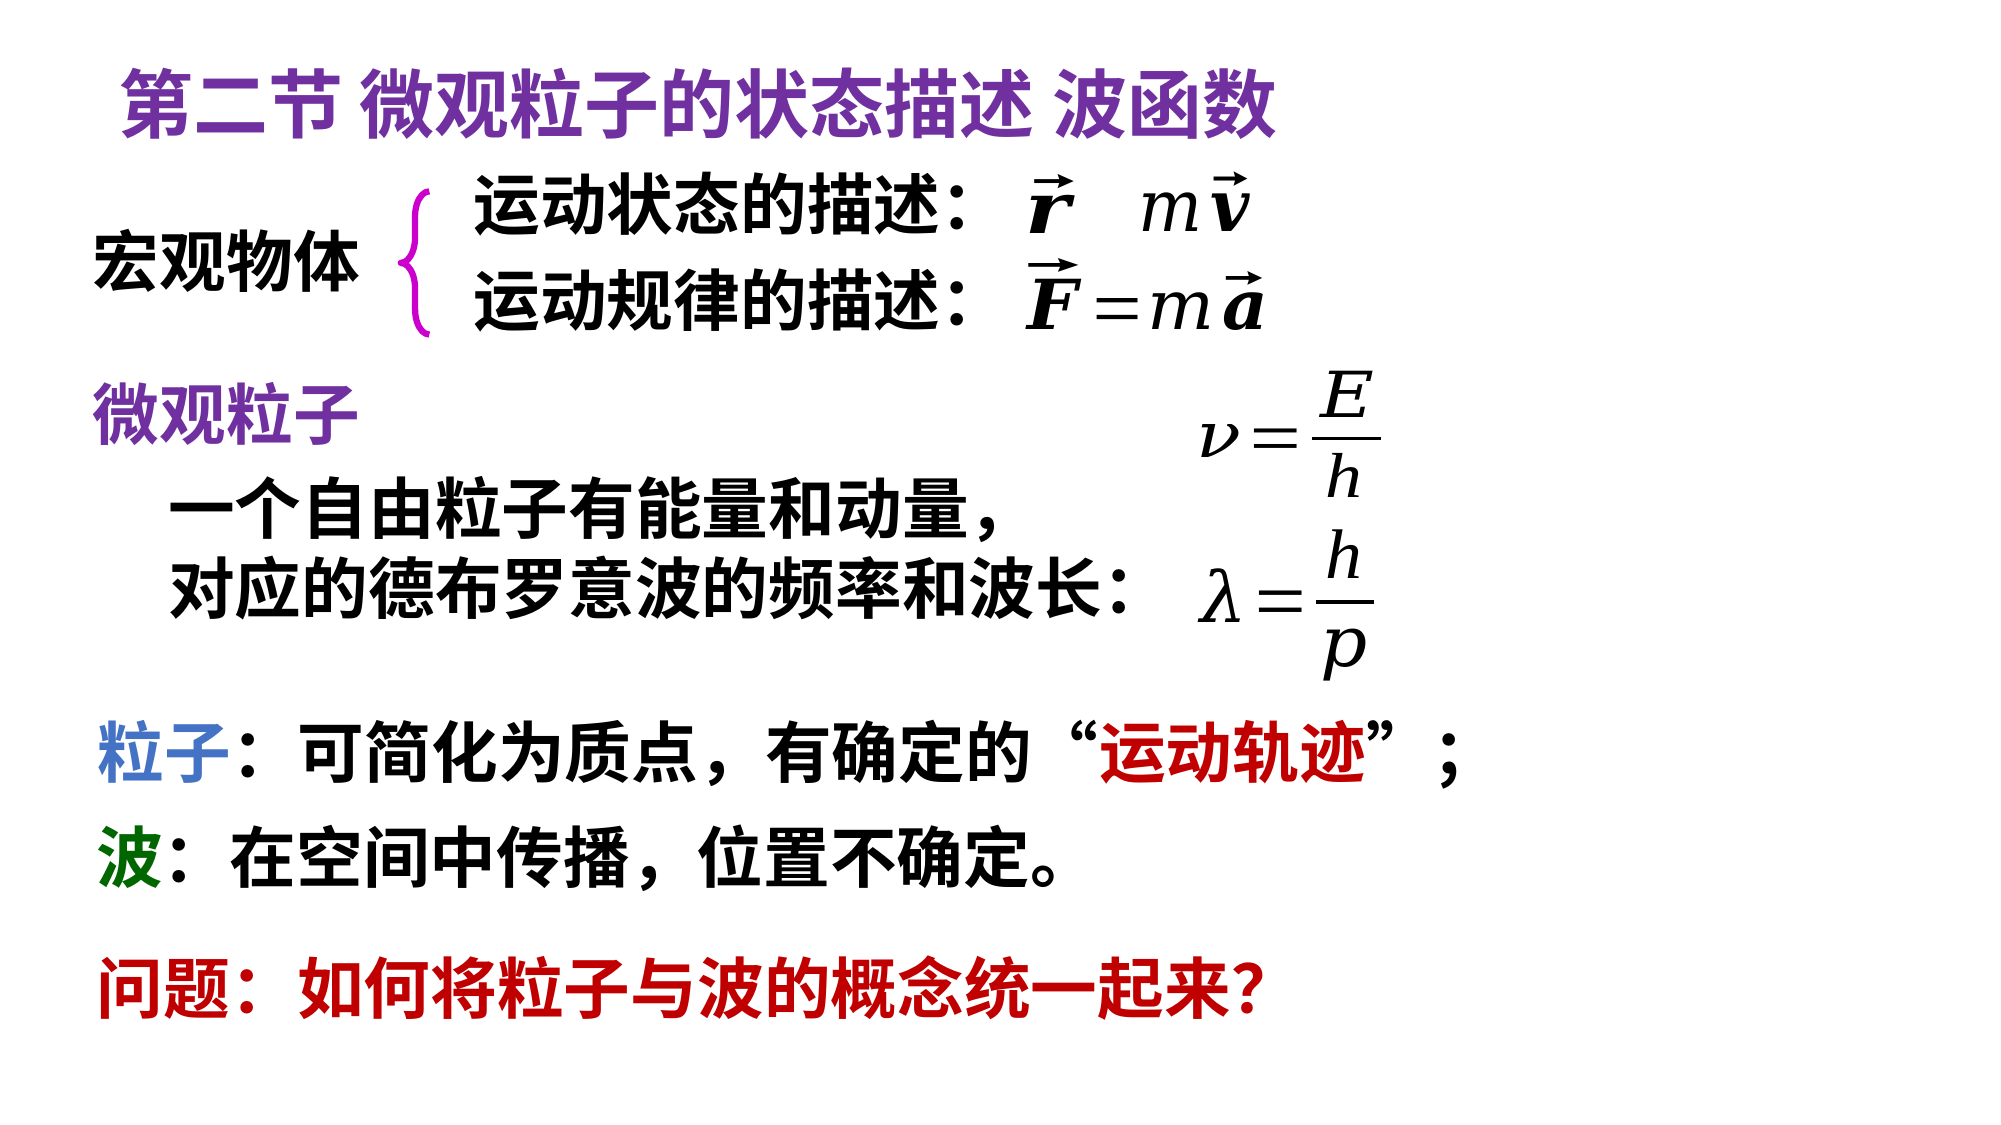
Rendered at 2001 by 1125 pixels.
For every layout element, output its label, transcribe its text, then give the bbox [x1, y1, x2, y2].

text_box 运动规律的描述： [458, 251, 1023, 347]
text_box 粒子：可简化为质点，有确定的“运动轨迹”； [82, 703, 1515, 799]
text_box 波：在空间中传播，位置不确定。 [81, 808, 1113, 904]
text_box 宏观物体 [78, 212, 375, 308]
text_box 问题：如何将粒子与波的概念统一起来？ [82, 939, 1314, 1034]
text_box 微观粒子 [78, 365, 375, 461]
text_box 第二节 微观粒子的状态描述 波函数 [103, 49, 1293, 155]
text_box [400, 191, 430, 335]
text_box 运动状态的描述： [458, 155, 1023, 251]
